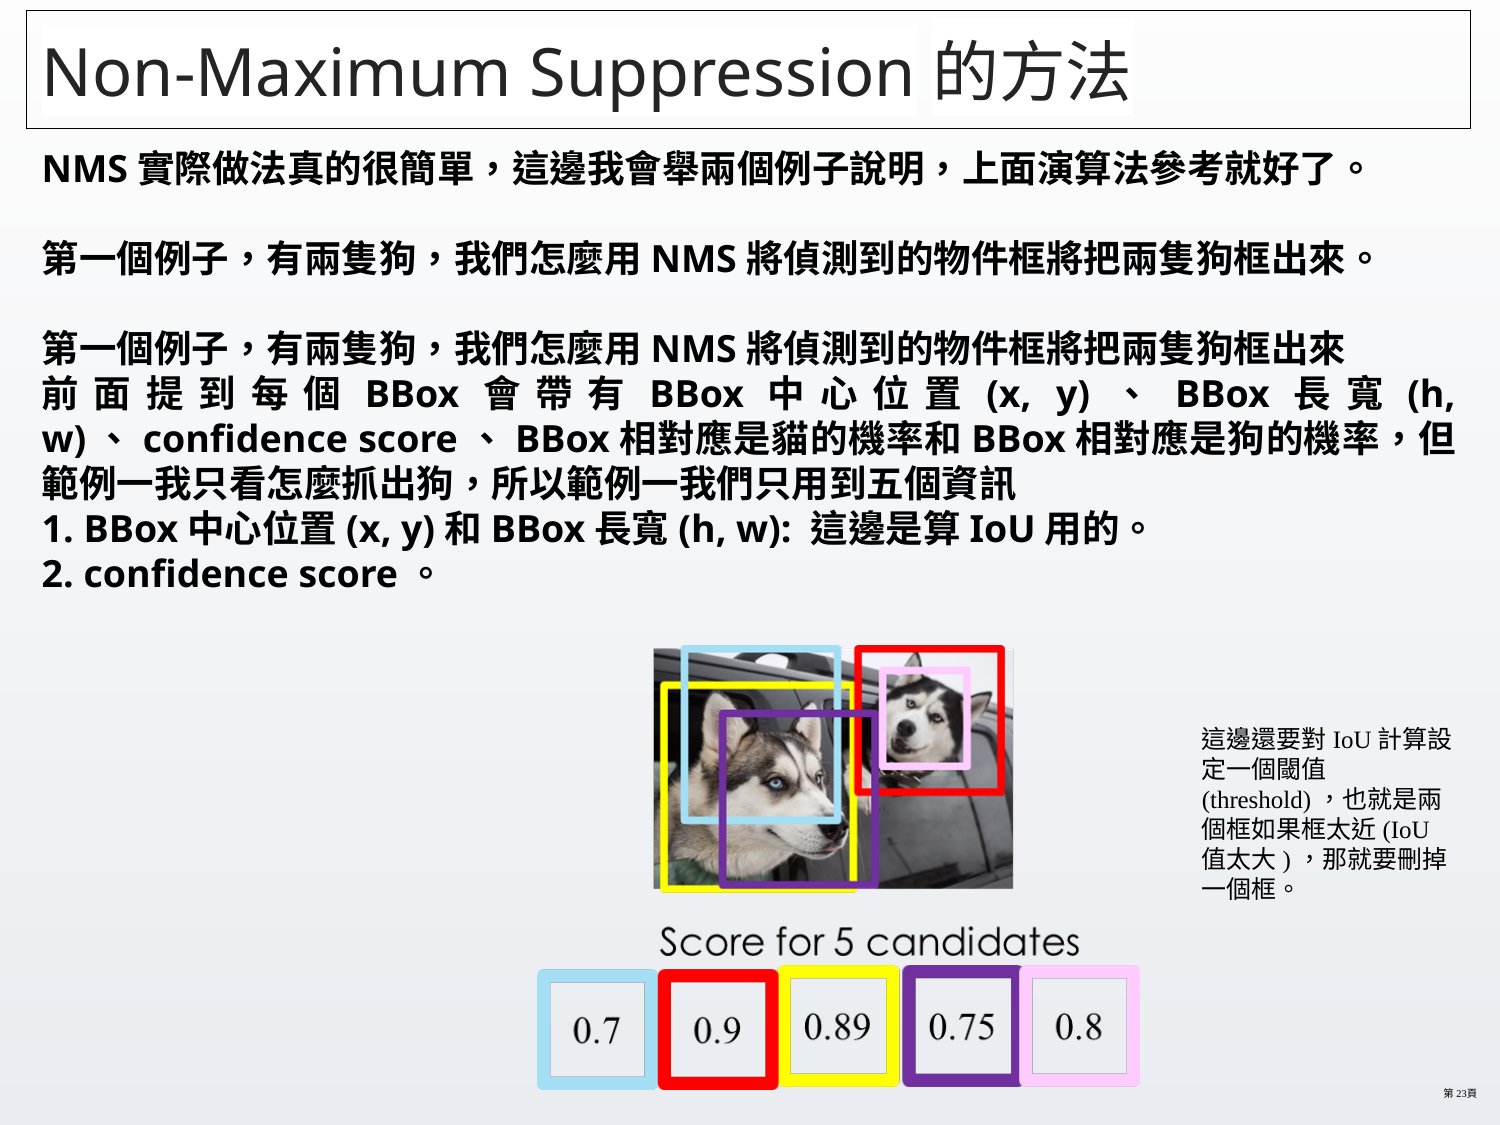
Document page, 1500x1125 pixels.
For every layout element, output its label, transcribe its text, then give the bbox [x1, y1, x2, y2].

text_box 這邊還要對IoU計算設定一個閾值(threshold)，也就是兩個框如果框太近(IoU值太大)，那就要刪掉一個框。 [1187, 715, 1471, 911]
picture [537, 645, 1140, 1090]
title Non-Maximum Suppression的方法 [26, 10, 1471, 129]
list NMS實際做法真的很簡單，這邊我會舉兩個例子說明，上面演算法參考就好了。 第一個例子，有兩隻狗，我們怎麼用NMS將偵測到的物件框將把兩隻狗框出來。 第一個例子，有兩隻狗，我們怎麼用NMS將偵測到的物件框將把兩隻狗框出來 前面提到每個BBox會帶有BBox中心位置(x, y)、BBox長寬(h, w)、confidence score、BBox相對應是貓的機率和BBox相對應是狗的機率，但範例一我只看怎麼抓出狗，所以範例一我們只用到五個資訊 1. BBox中心位置(x, y)和BBox長寬(h, w): 這邊是算IoU用的。 2. confidence score。 [26, 137, 1471, 1080]
